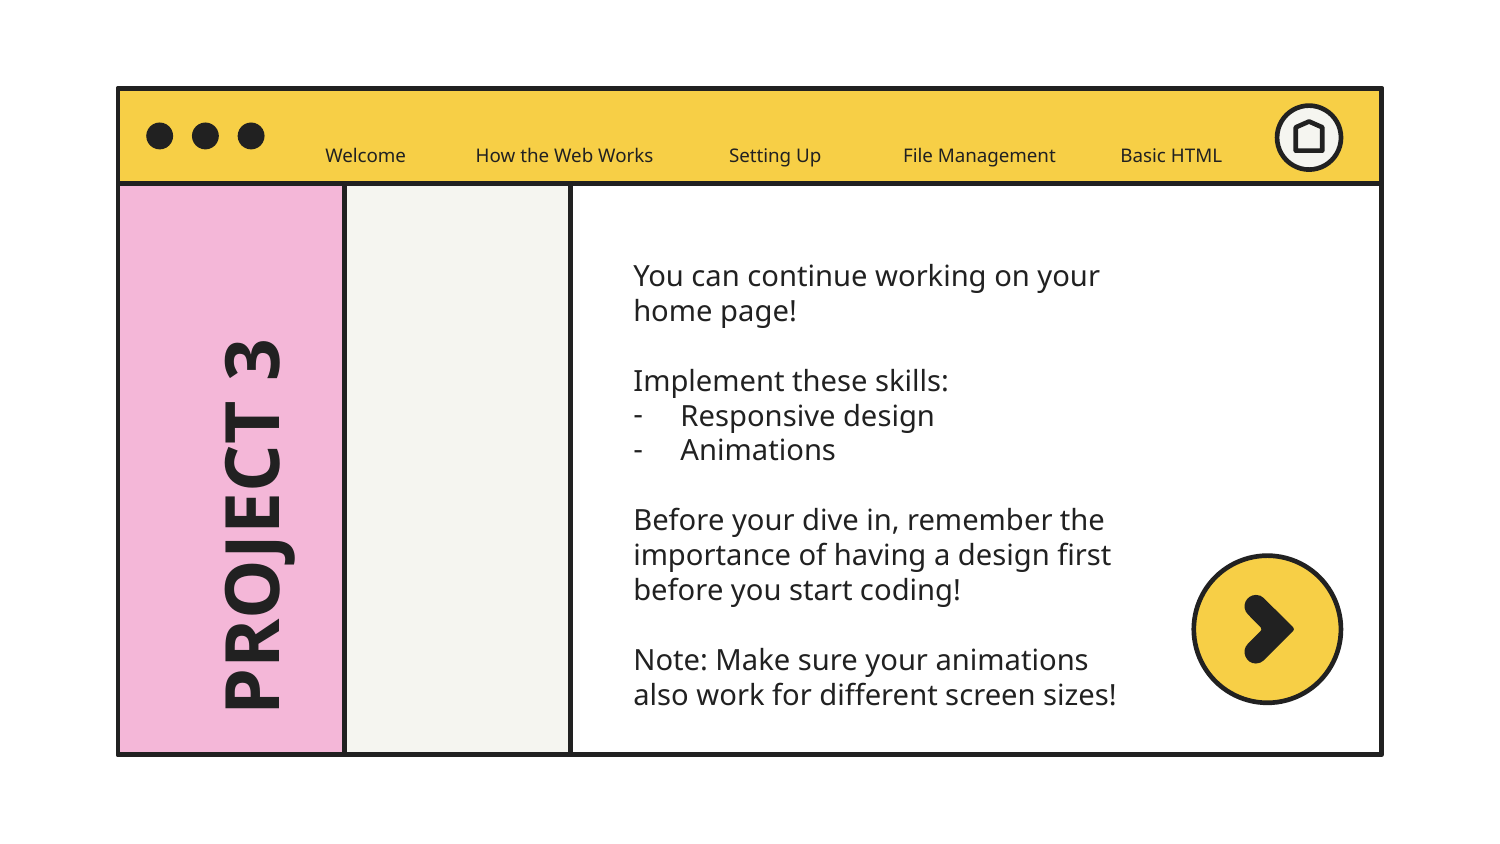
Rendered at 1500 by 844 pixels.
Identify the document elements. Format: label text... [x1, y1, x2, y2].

text_box File Management [871, 123, 1063, 156]
text_box How the Web Works [449, 123, 655, 156]
text_box [1244, 594, 1294, 664]
text_box [1280, 105, 1342, 170]
subtitle You can continue working on your home page! Implement these skills: Responsive design Animations Before your dive in, remember the importance of having a design first before you start coding! Note: Make sure your animations also work for different screen sizes! [618, 241, 1148, 721]
text_box [1193, 555, 1341, 703]
title PROJECT 3 [189, 202, 317, 731]
text_box Welcome [257, 123, 449, 156]
text_box Setting Up [655, 123, 871, 156]
text_box [344, 184, 571, 755]
text_box [118, 184, 344, 755]
text_box [1295, 121, 1323, 151]
text_box Basic HTML [1063, 123, 1287, 156]
